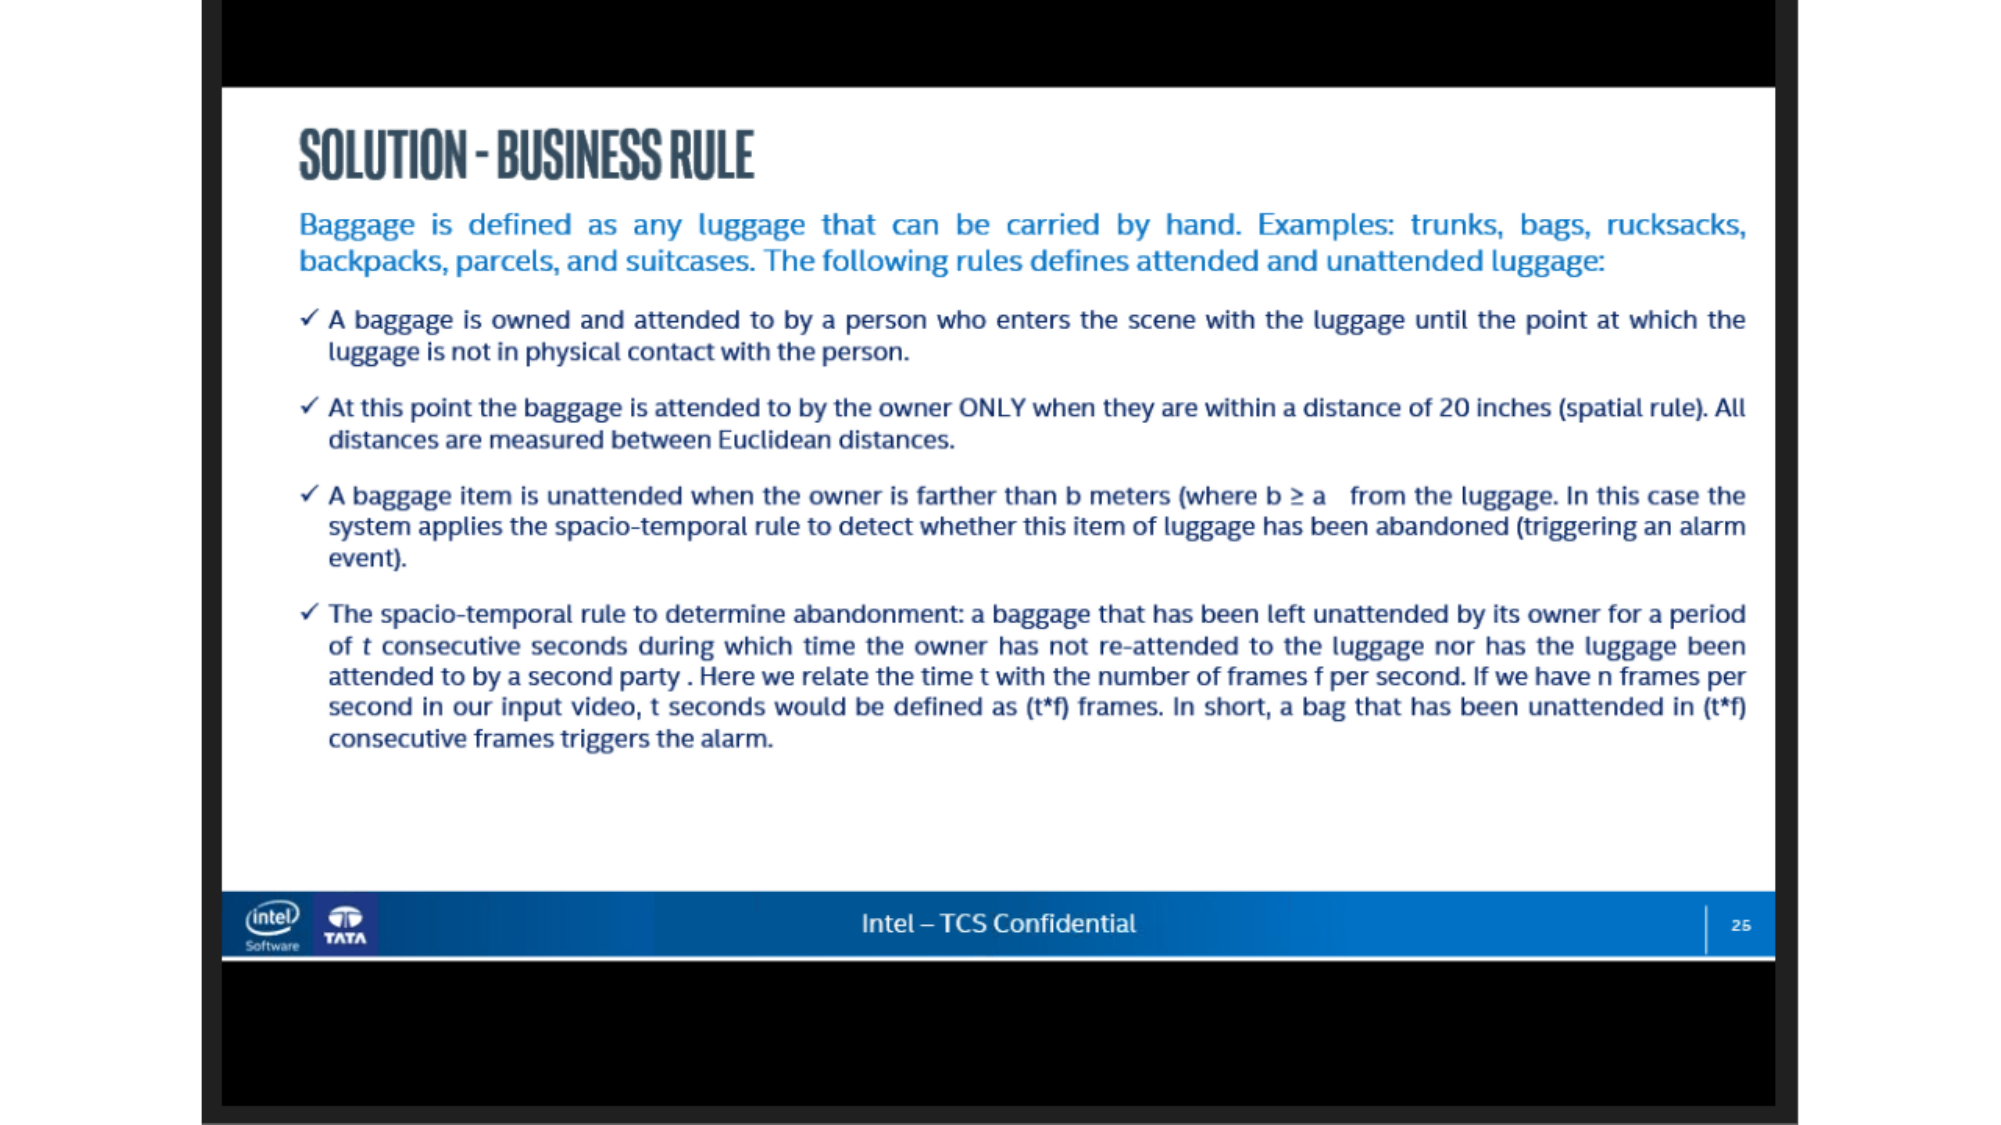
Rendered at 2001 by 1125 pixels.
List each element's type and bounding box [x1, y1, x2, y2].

picture [201, 0, 1799, 1125]
